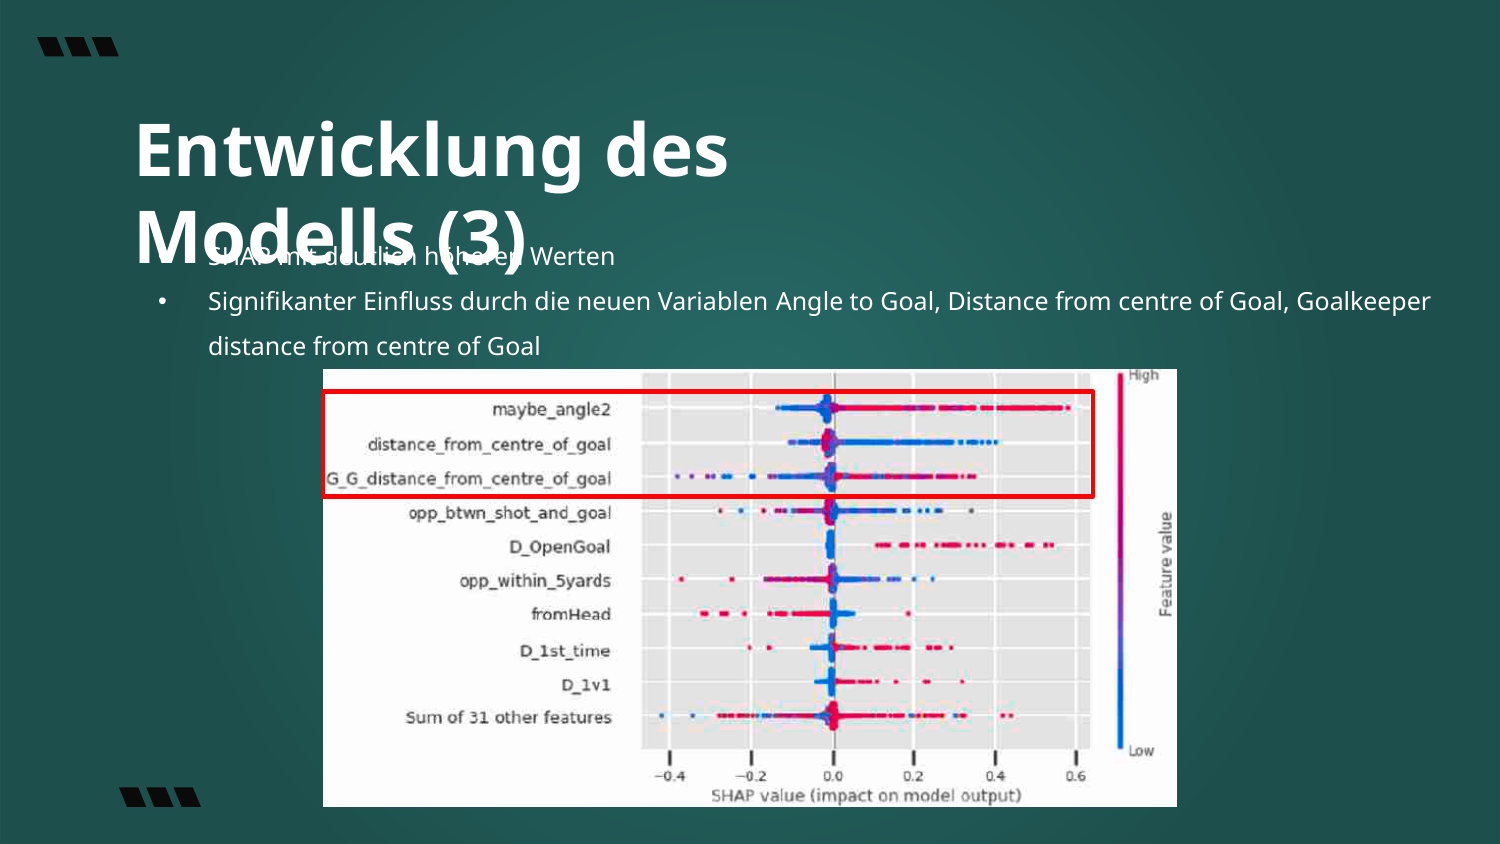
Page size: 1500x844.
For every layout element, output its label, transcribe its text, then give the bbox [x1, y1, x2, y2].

subtitle SHAP mit deutlich höheren Werten Signifikanter Einfluss durch die neuen Variablen Angle to Goal, Distance from centre of Goal, Goalkeeper distance from centre of Goal [118, 211, 1500, 683]
title Entwicklung des Modells (3) [118, 88, 995, 183]
picture [0, 0, 1500, 844]
